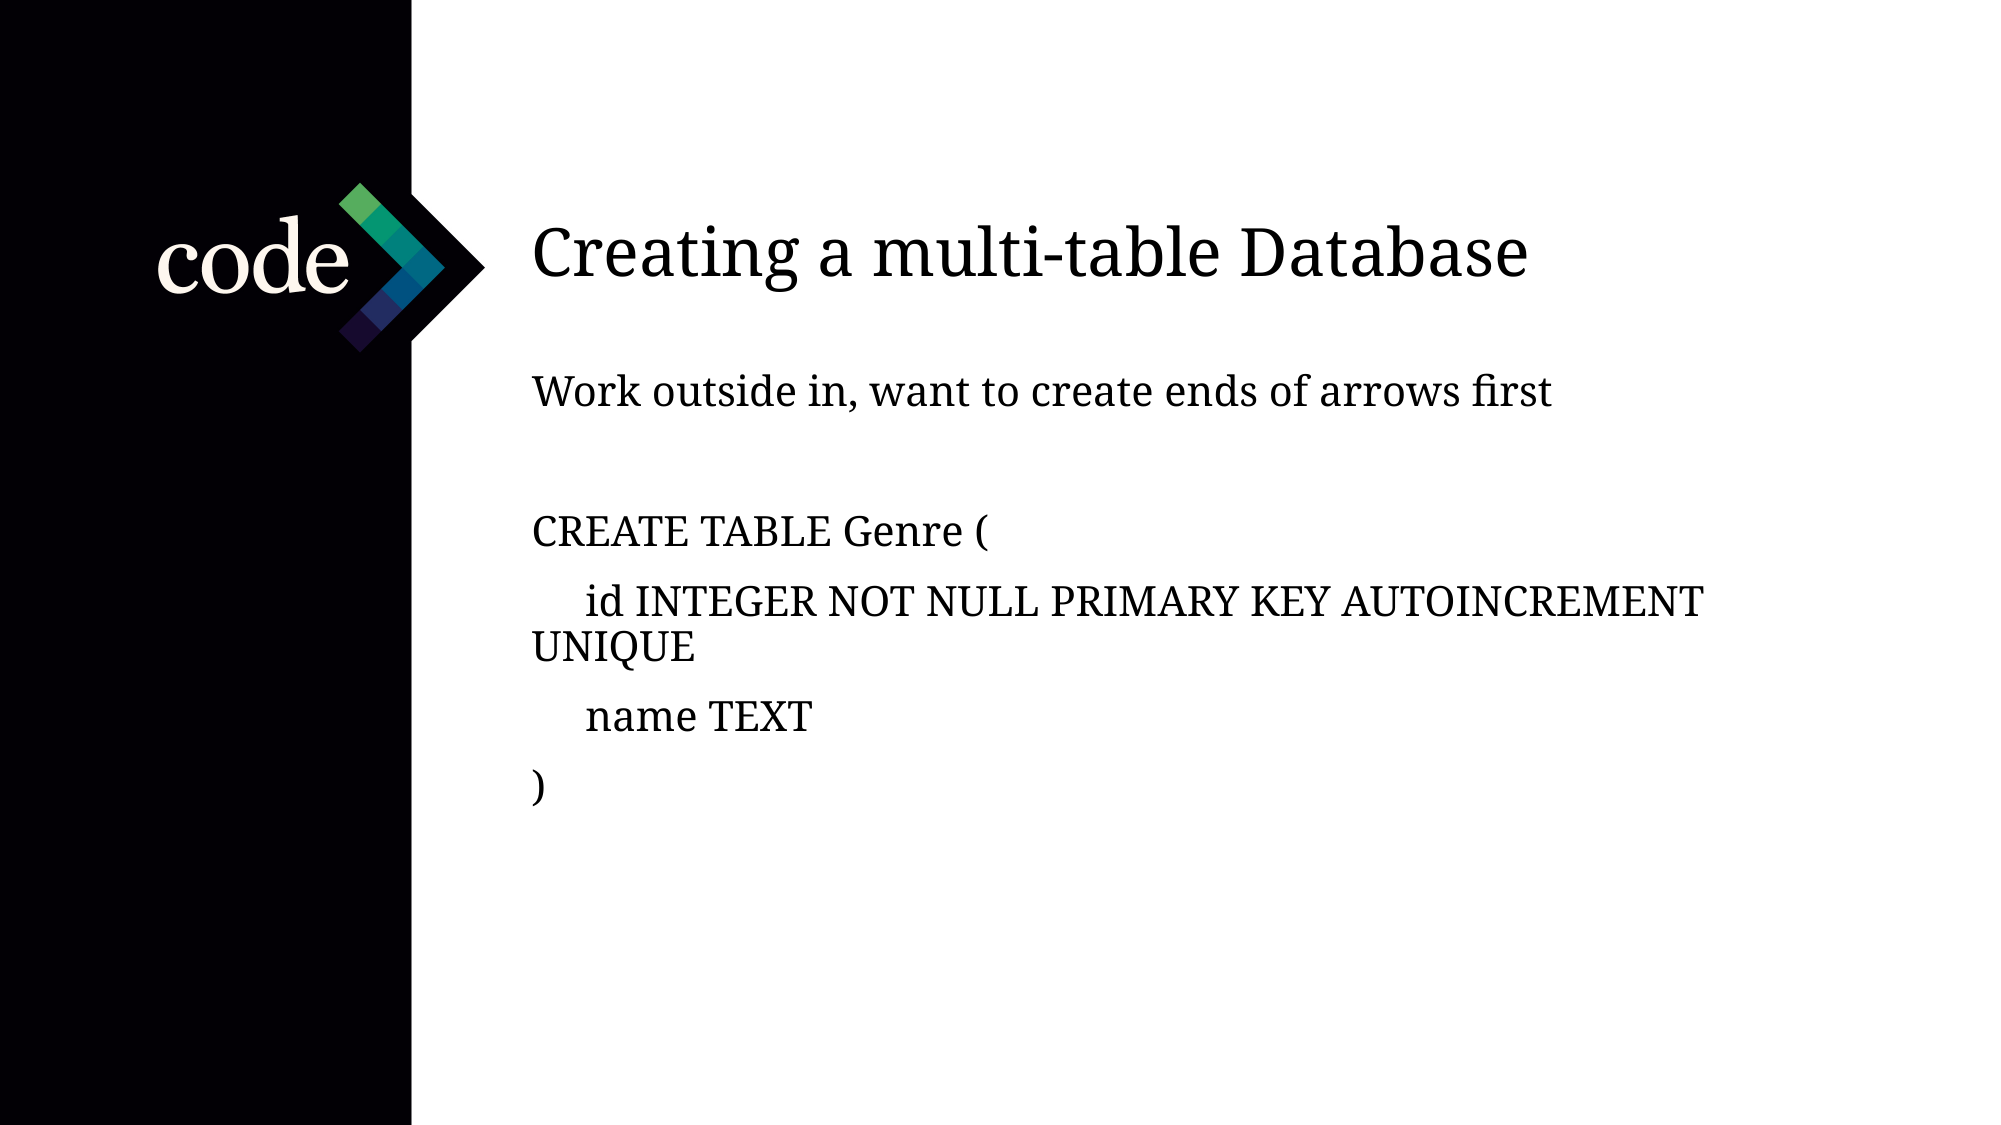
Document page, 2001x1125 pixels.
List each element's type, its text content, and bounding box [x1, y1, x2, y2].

text_box Work outside in, want to create ends of arrows first CREATE TABLE Genre ( id INTEGER NOT NULL PRIMARY KEY AUTOINCREMENT UNIQUE name TEXT ) [516, 363, 1873, 1019]
picture [0, 0, 2000, 1125]
text_box Creating a multi-table Database [516, 144, 1760, 299]
